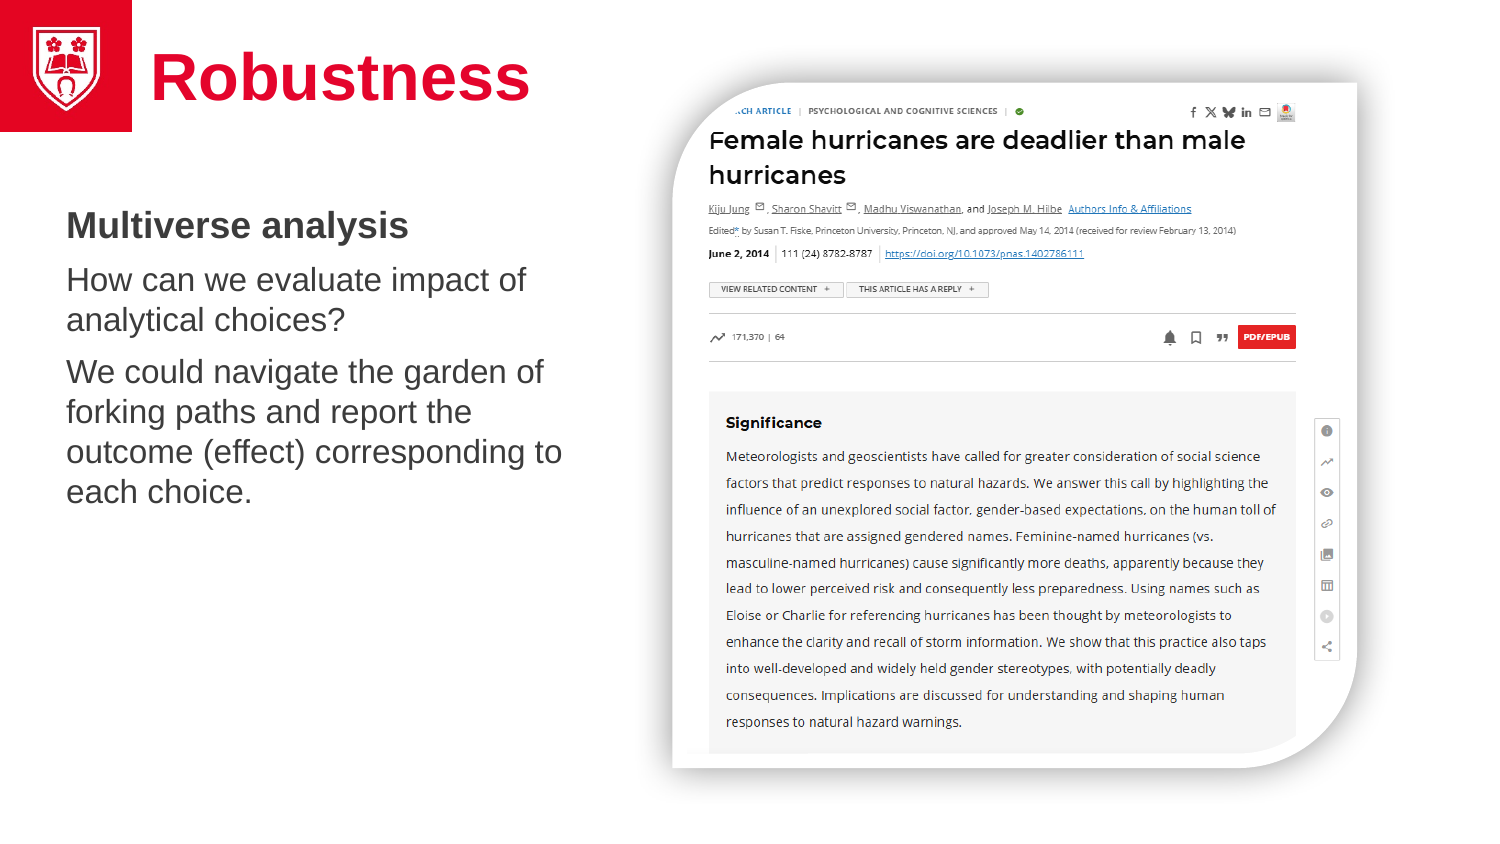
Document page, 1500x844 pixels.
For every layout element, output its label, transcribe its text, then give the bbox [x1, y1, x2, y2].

list Multiverse analysis How can we evaluate impact of analytical choices? We could navigate the garden of forking paths and report the outcome (effect) corresponding to each choice. [65, 193, 610, 774]
title Robustness [150, 15, 1500, 132]
picture [679, 89, 1350, 762]
picture [0, 0, 132, 132]
